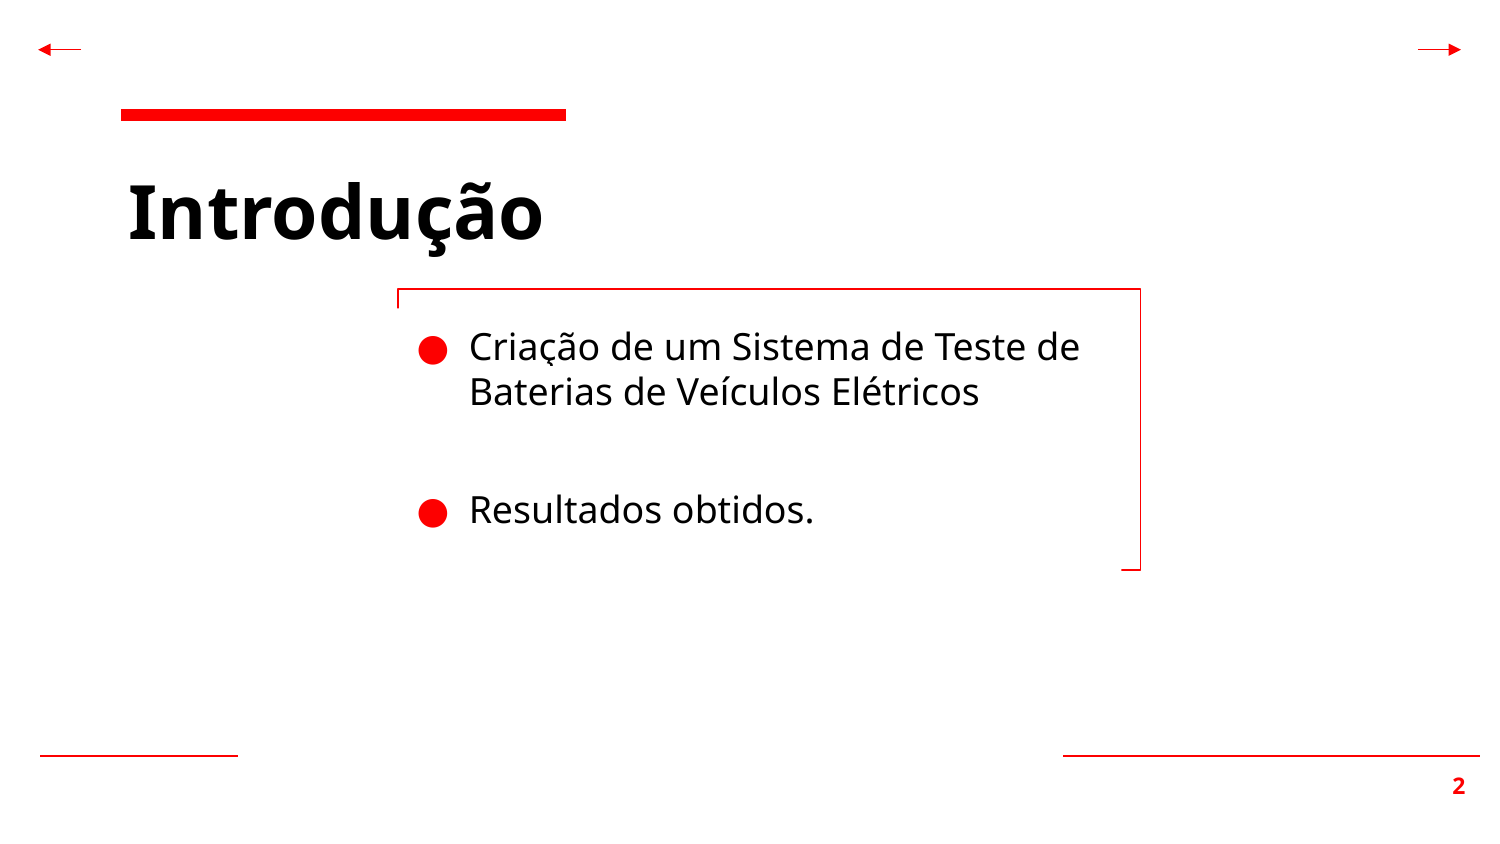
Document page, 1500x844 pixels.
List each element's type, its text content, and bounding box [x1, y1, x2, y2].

title Introdução [113, 149, 737, 231]
subtitle Criação de um Sistema de Teste de Baterias de Veículos Elétricos Resultados obtidos. [378, 308, 1122, 614]
text_box [398, 288, 1141, 570]
